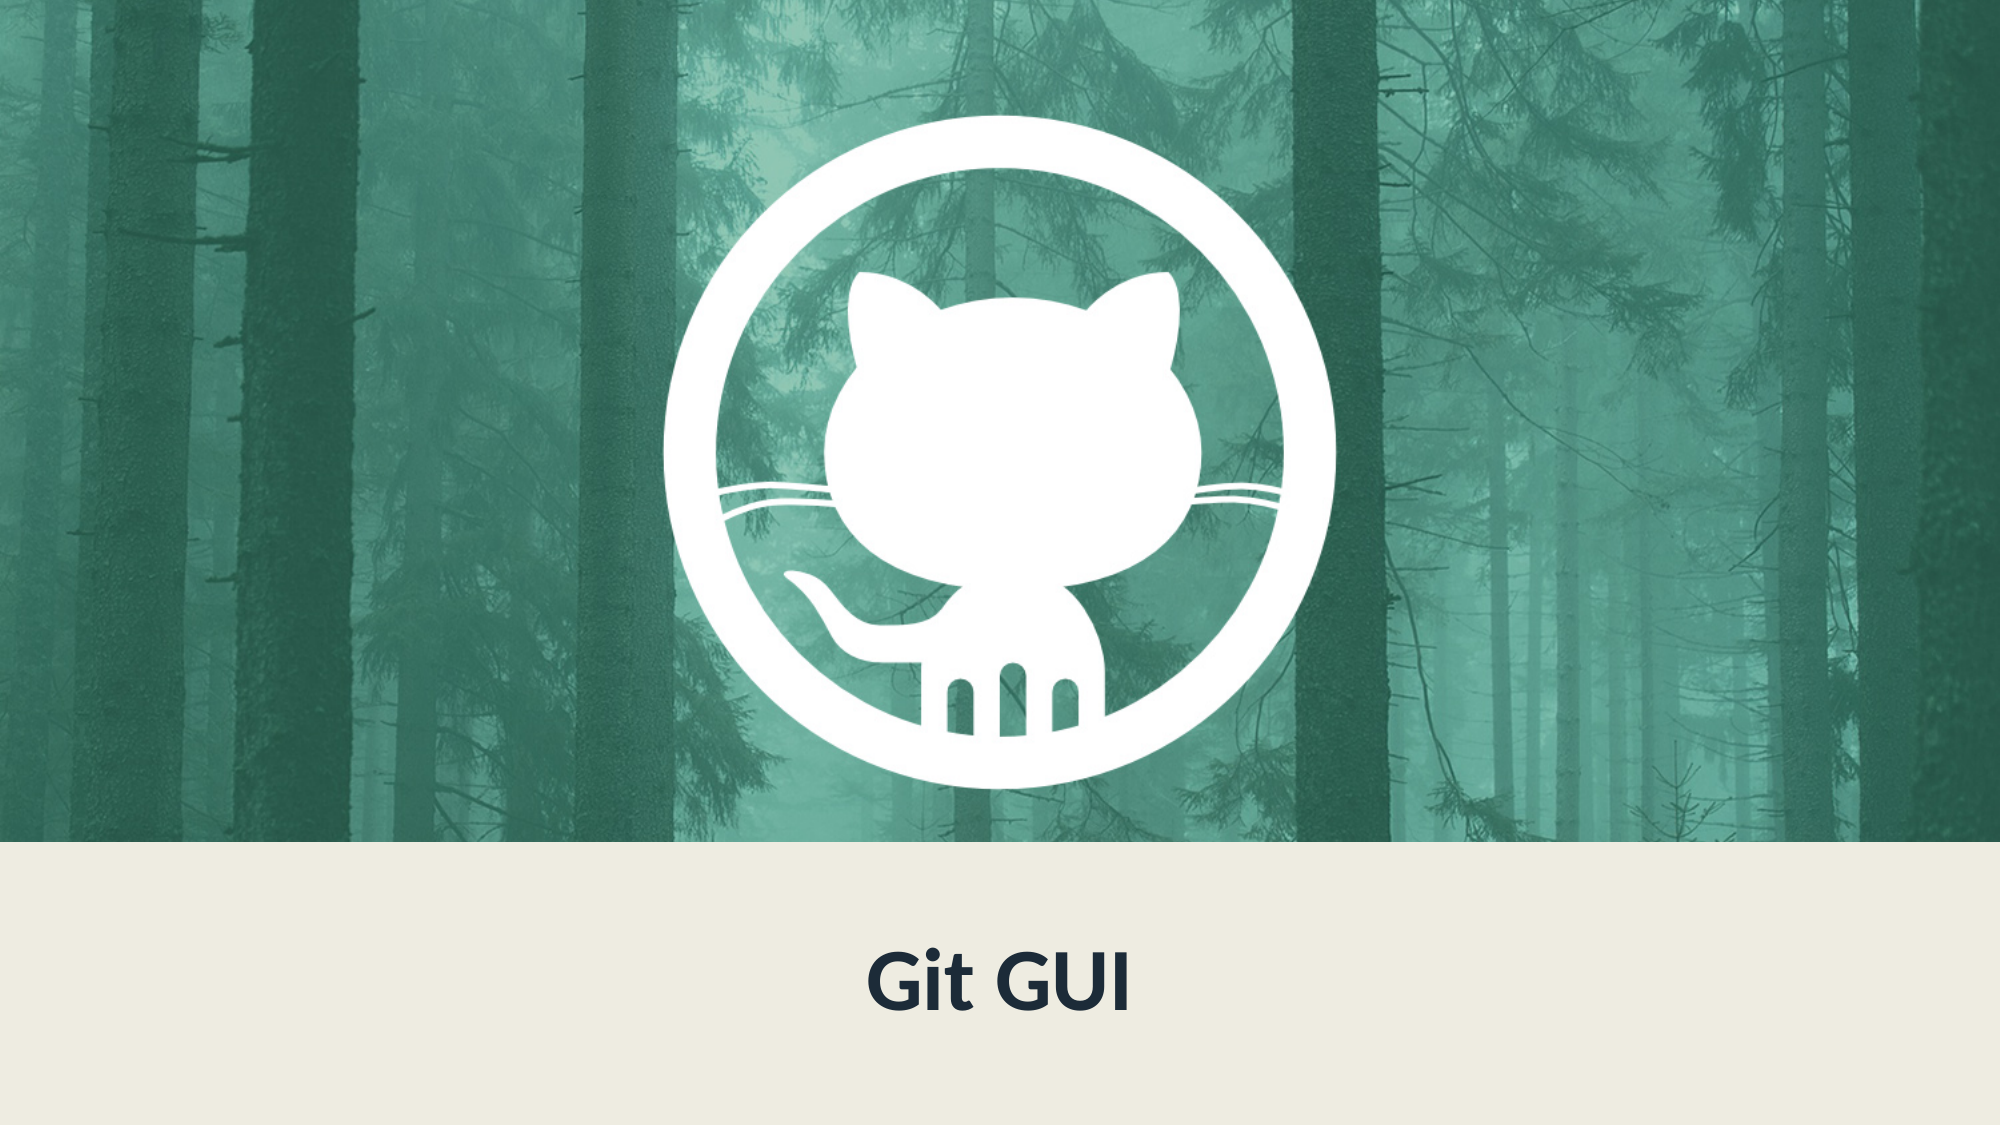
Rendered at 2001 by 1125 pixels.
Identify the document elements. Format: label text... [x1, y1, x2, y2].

picture [0, 0, 2000, 843]
text_box Git GUI [851, 914, 1149, 1036]
